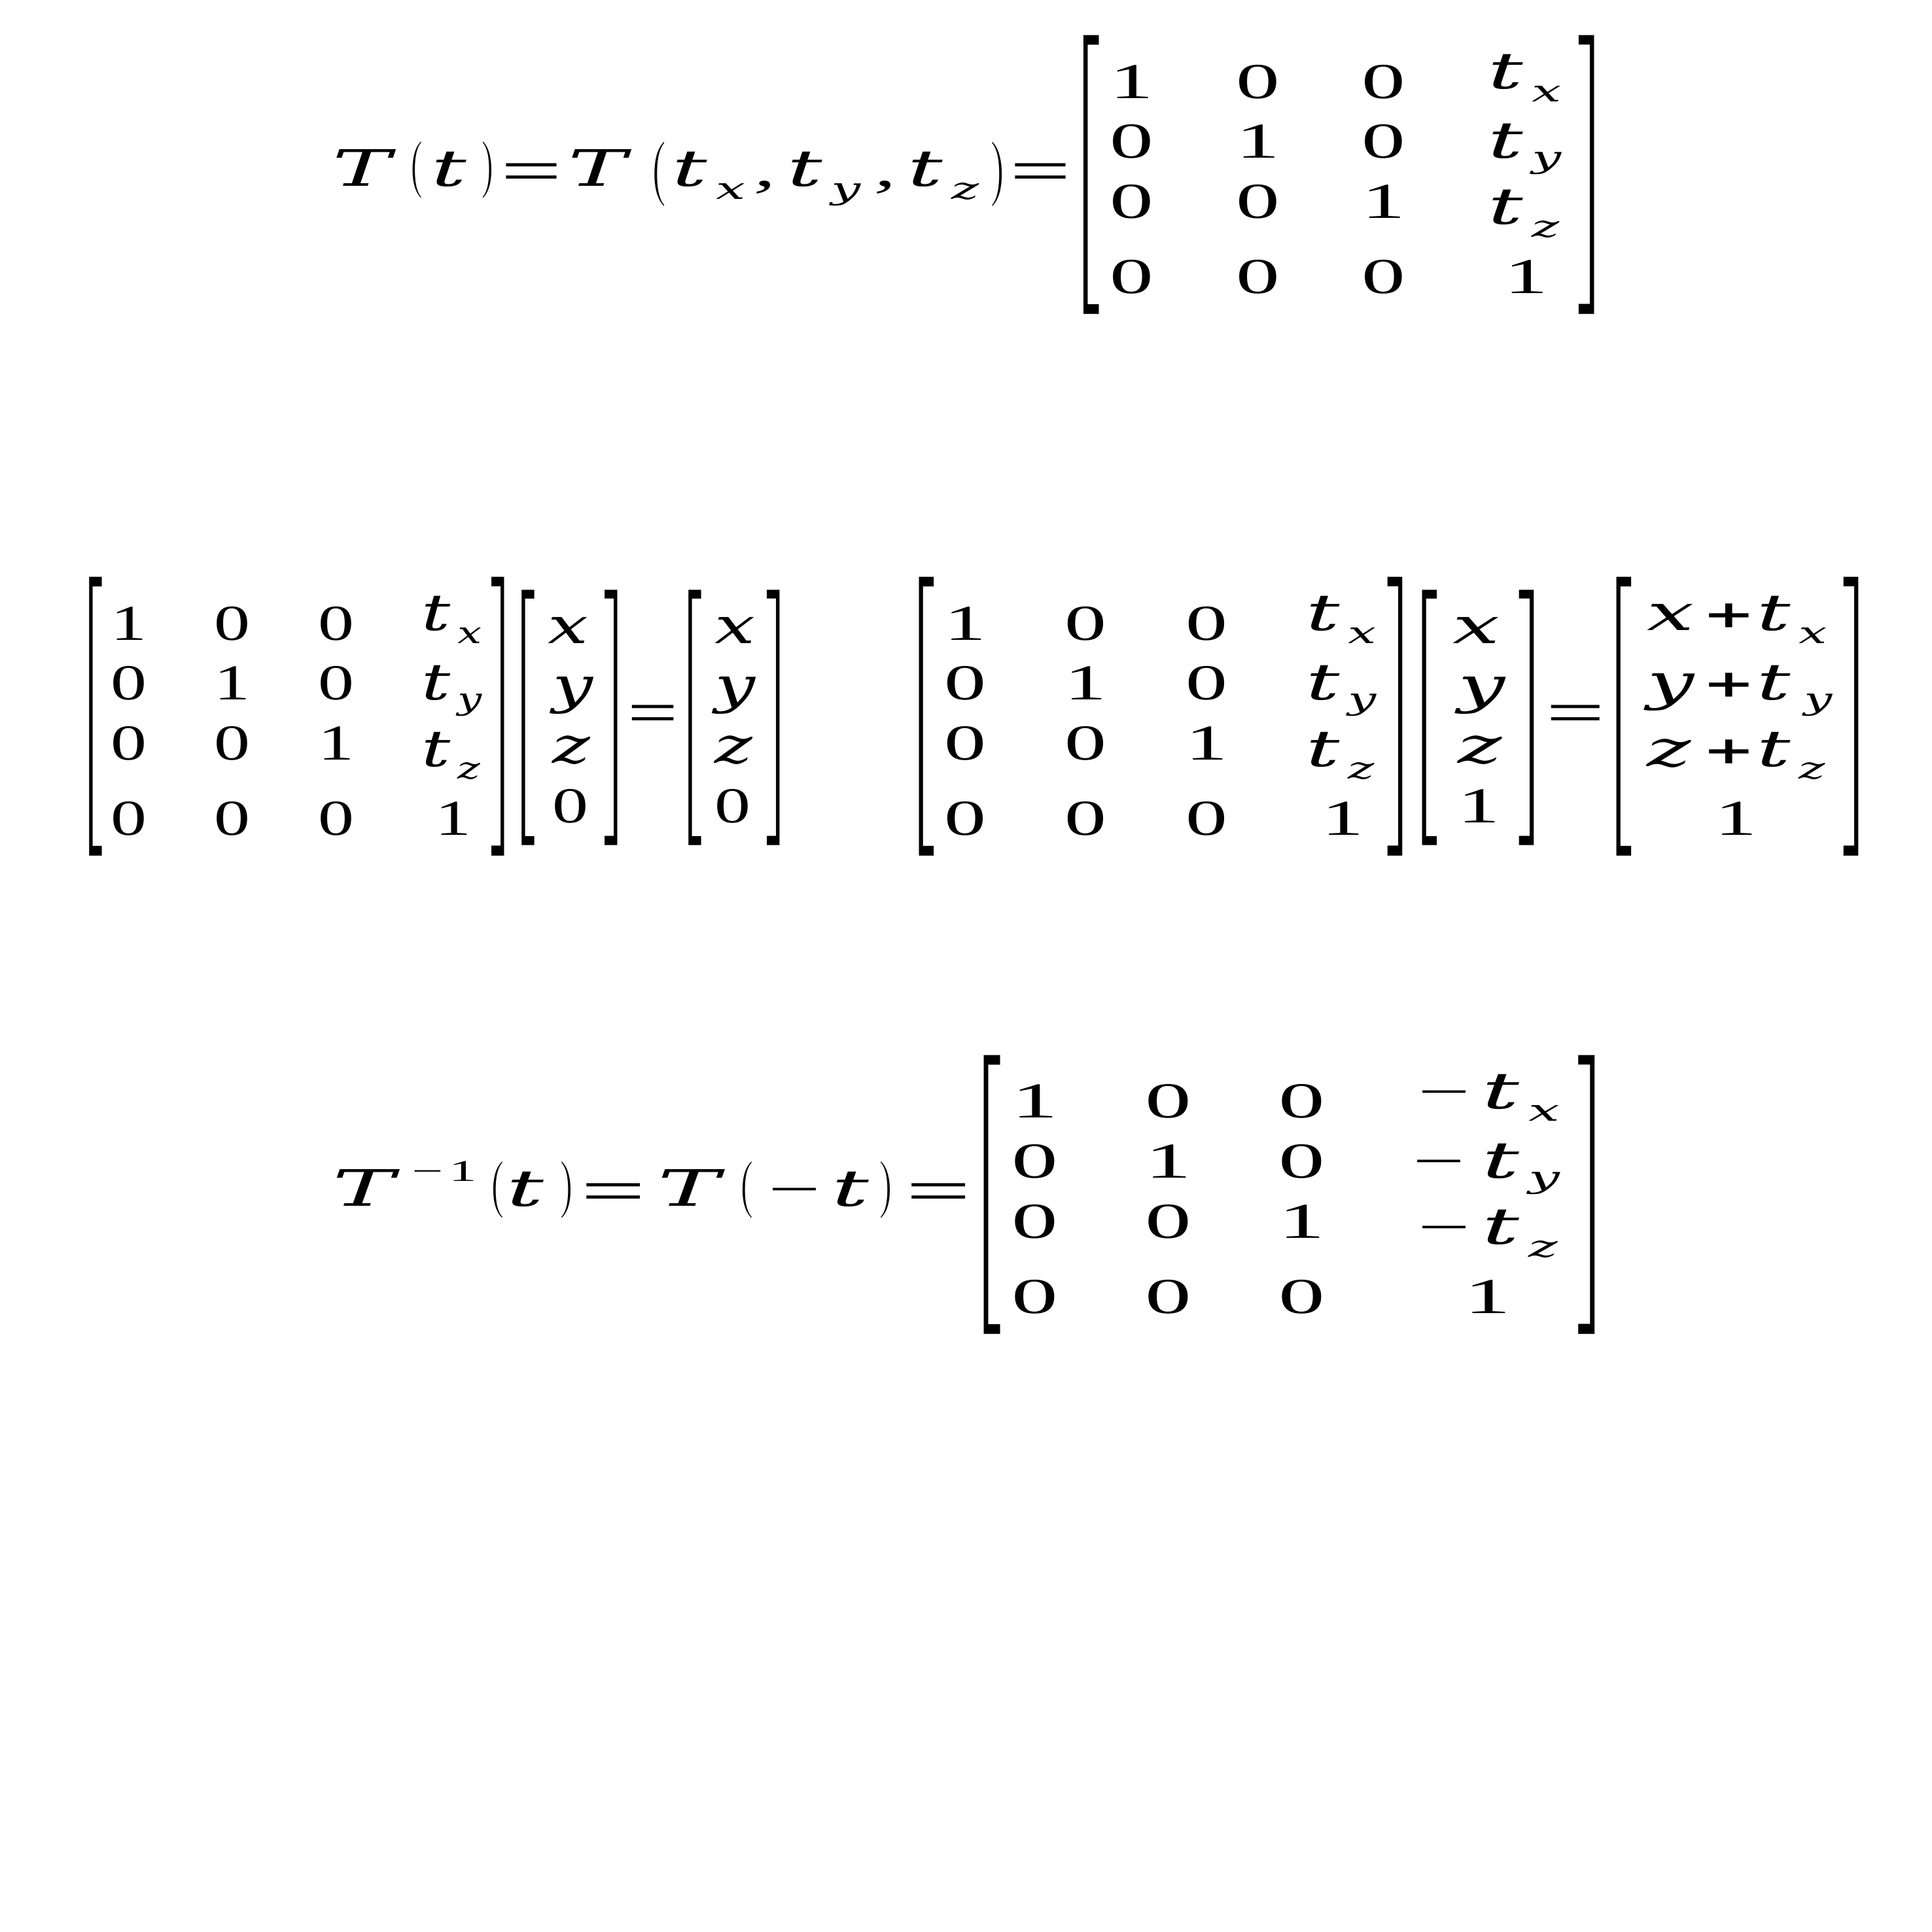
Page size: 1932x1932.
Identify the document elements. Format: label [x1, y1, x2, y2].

text_box [0, 0, 1932, 348]
text_box [0, 541, 1932, 890]
text_box [0, 1019, 1932, 1368]
